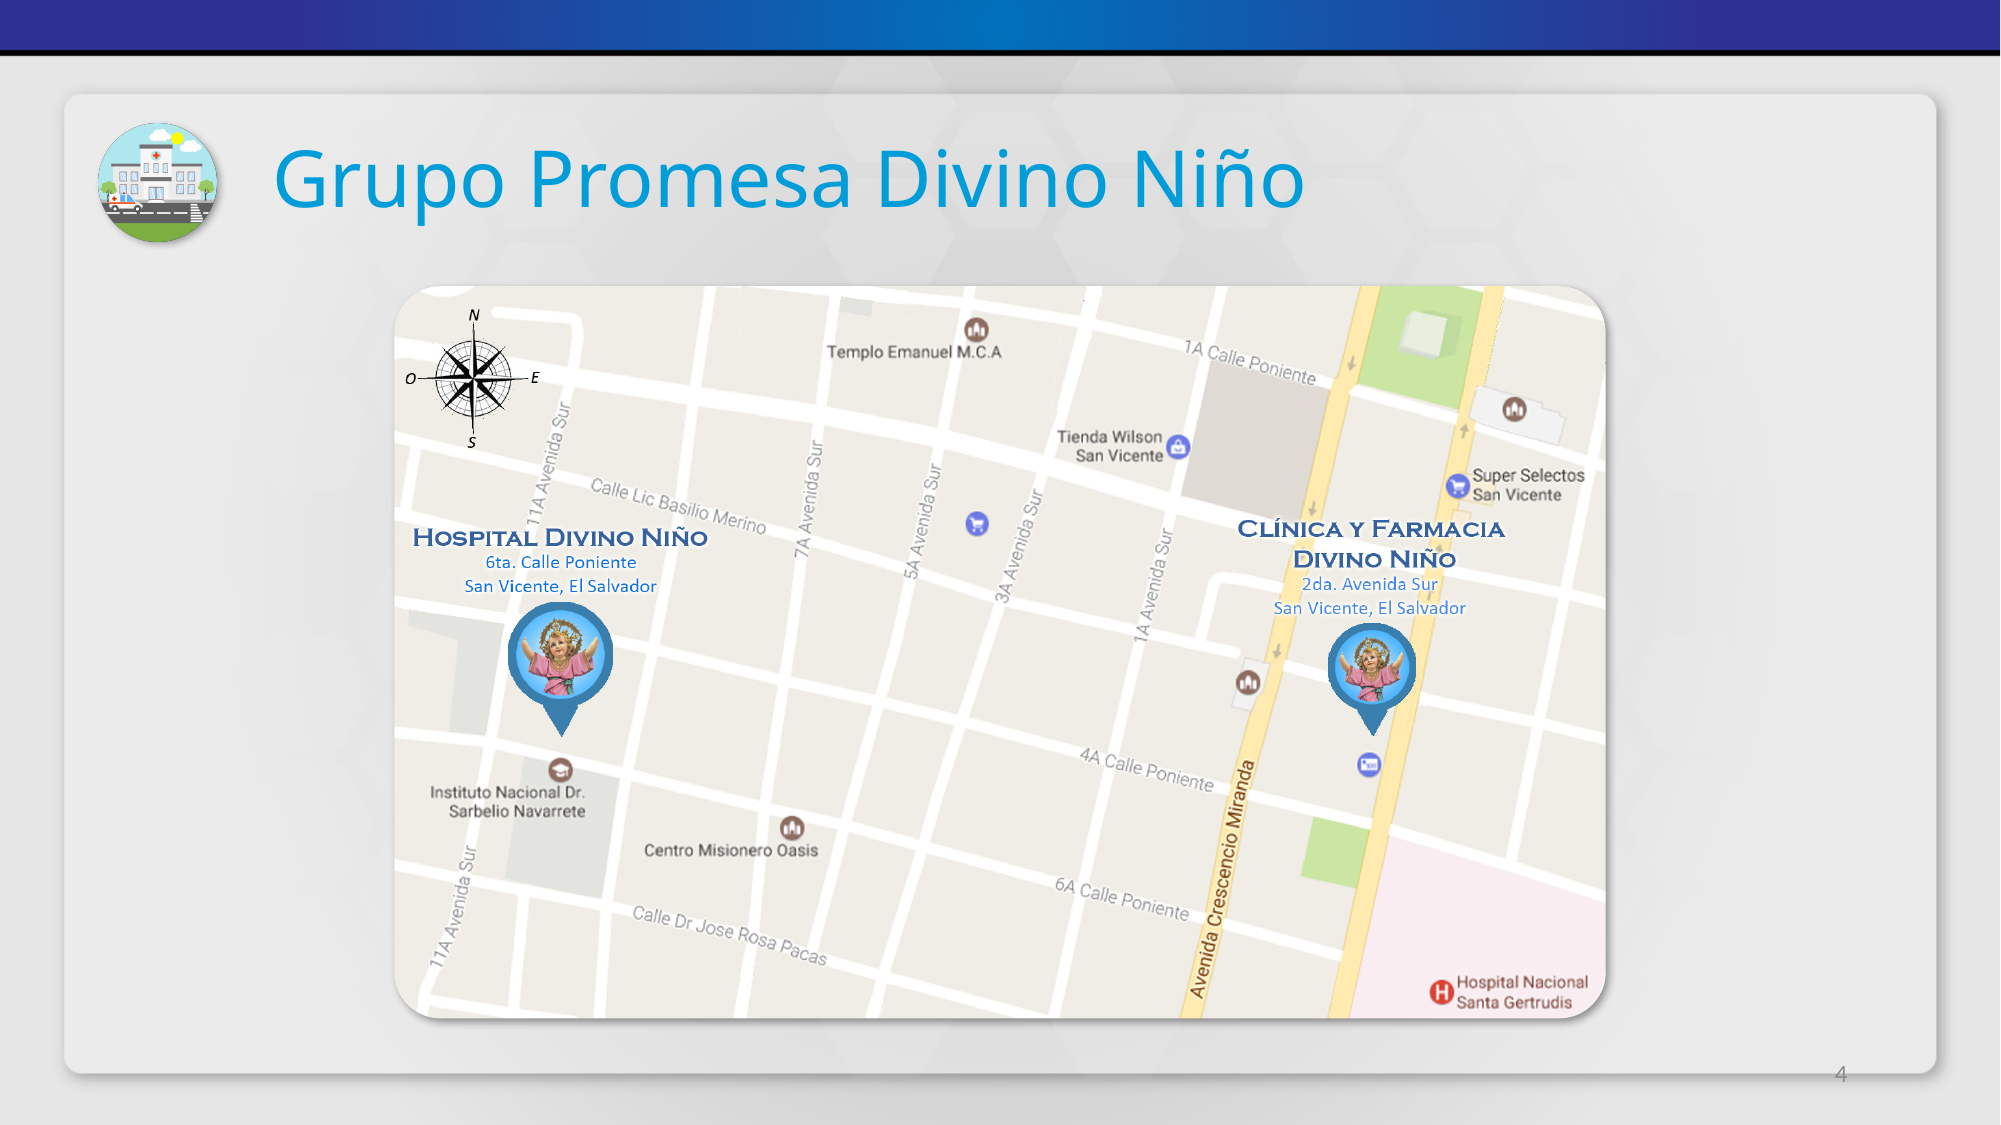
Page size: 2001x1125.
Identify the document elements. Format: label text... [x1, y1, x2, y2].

slide_number 4 [1412, 1042, 1863, 1103]
title Grupo Promesa Divino Niño [257, 123, 1369, 242]
picture [0, 0, 2001, 1125]
